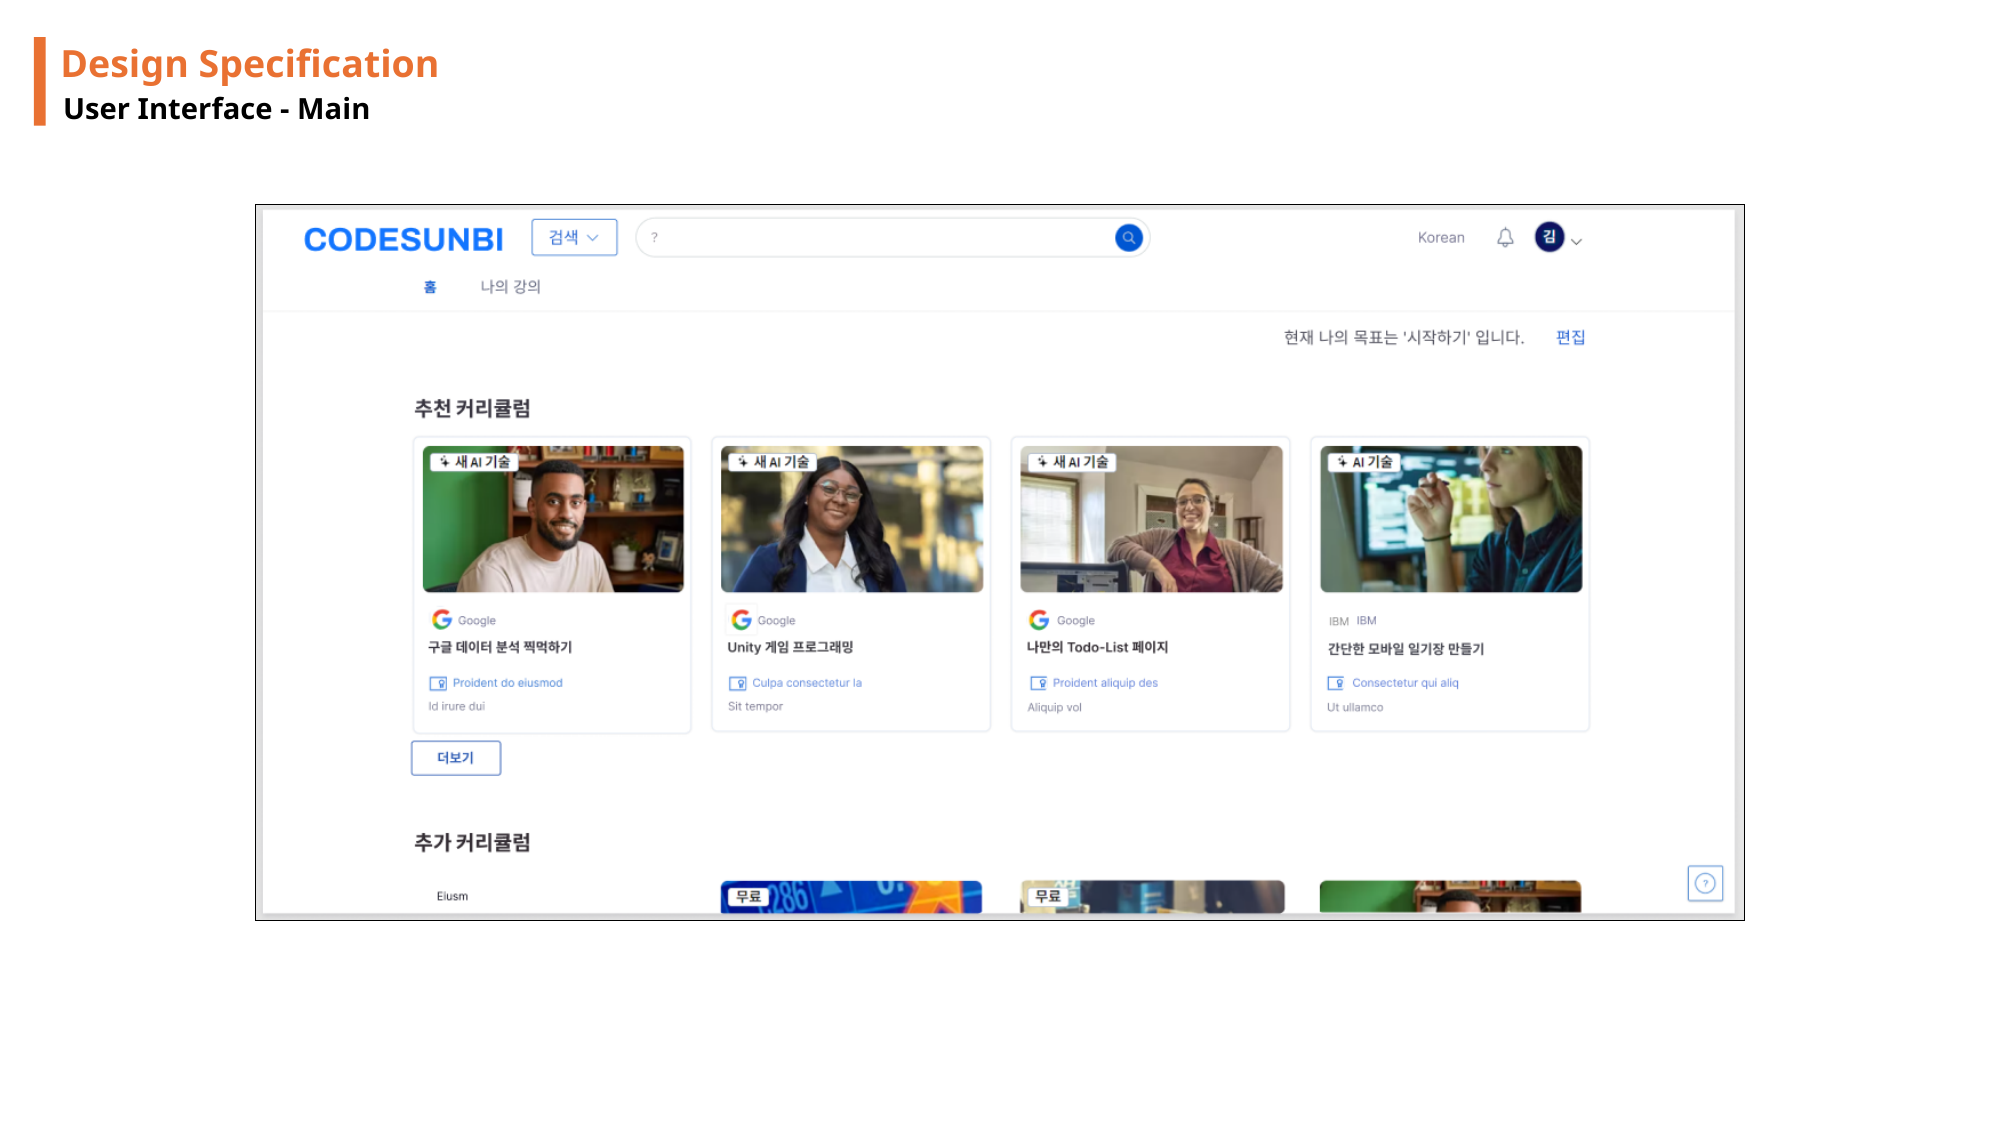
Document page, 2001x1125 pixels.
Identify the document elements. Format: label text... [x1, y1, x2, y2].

text_box [32, 35, 47, 127]
text_box User Interface - Main [48, 83, 428, 133]
text_box Design Specification [45, 32, 726, 92]
picture [254, 203, 1746, 922]
